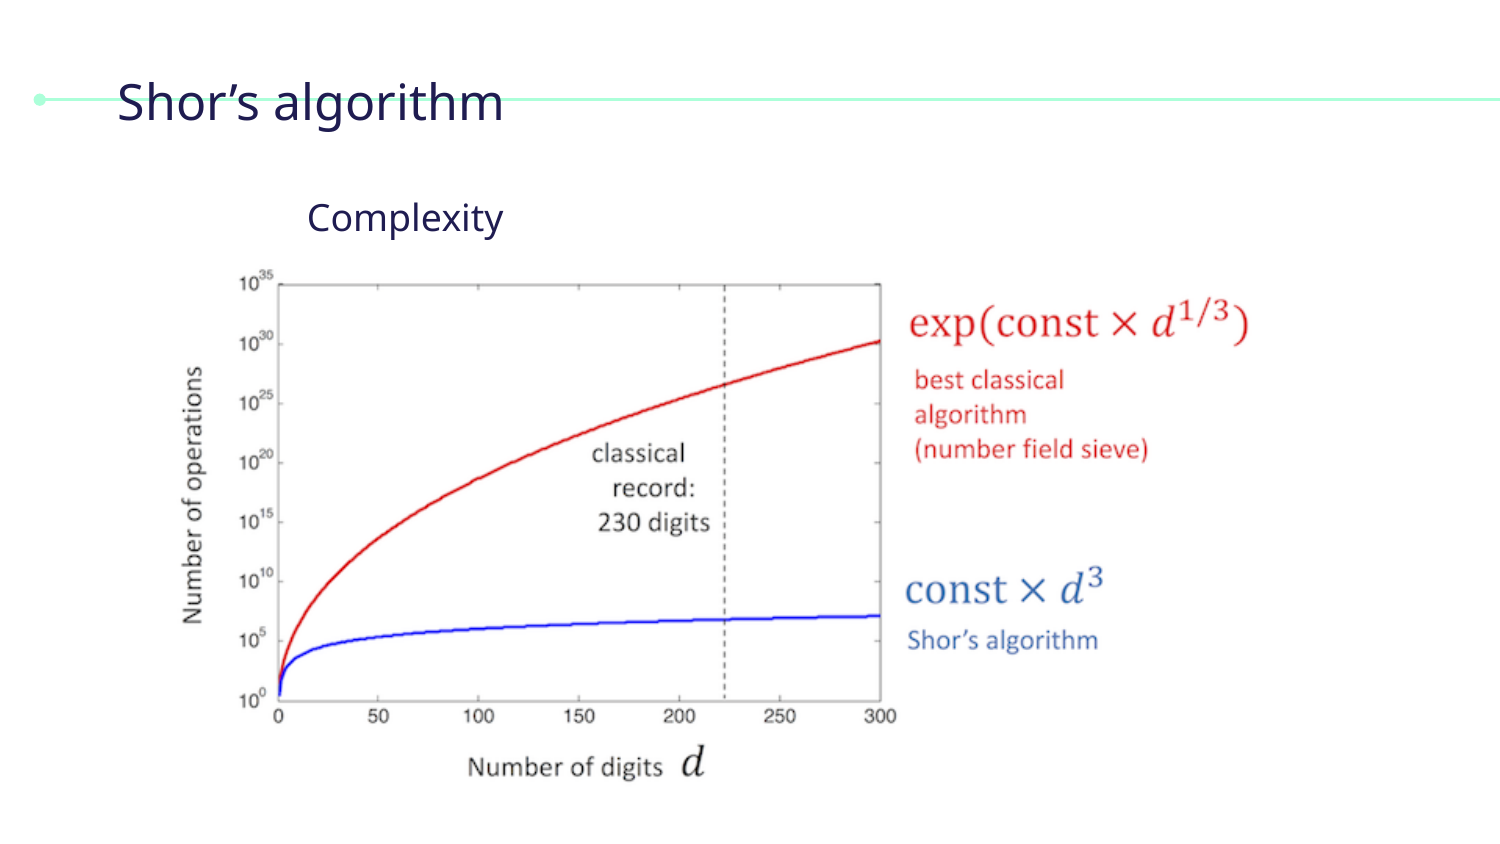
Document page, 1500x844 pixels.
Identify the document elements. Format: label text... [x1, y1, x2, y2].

title Shor’s algorithm [102, 55, 1101, 144]
picture [158, 257, 1267, 794]
title Complexity [291, 165, 691, 255]
